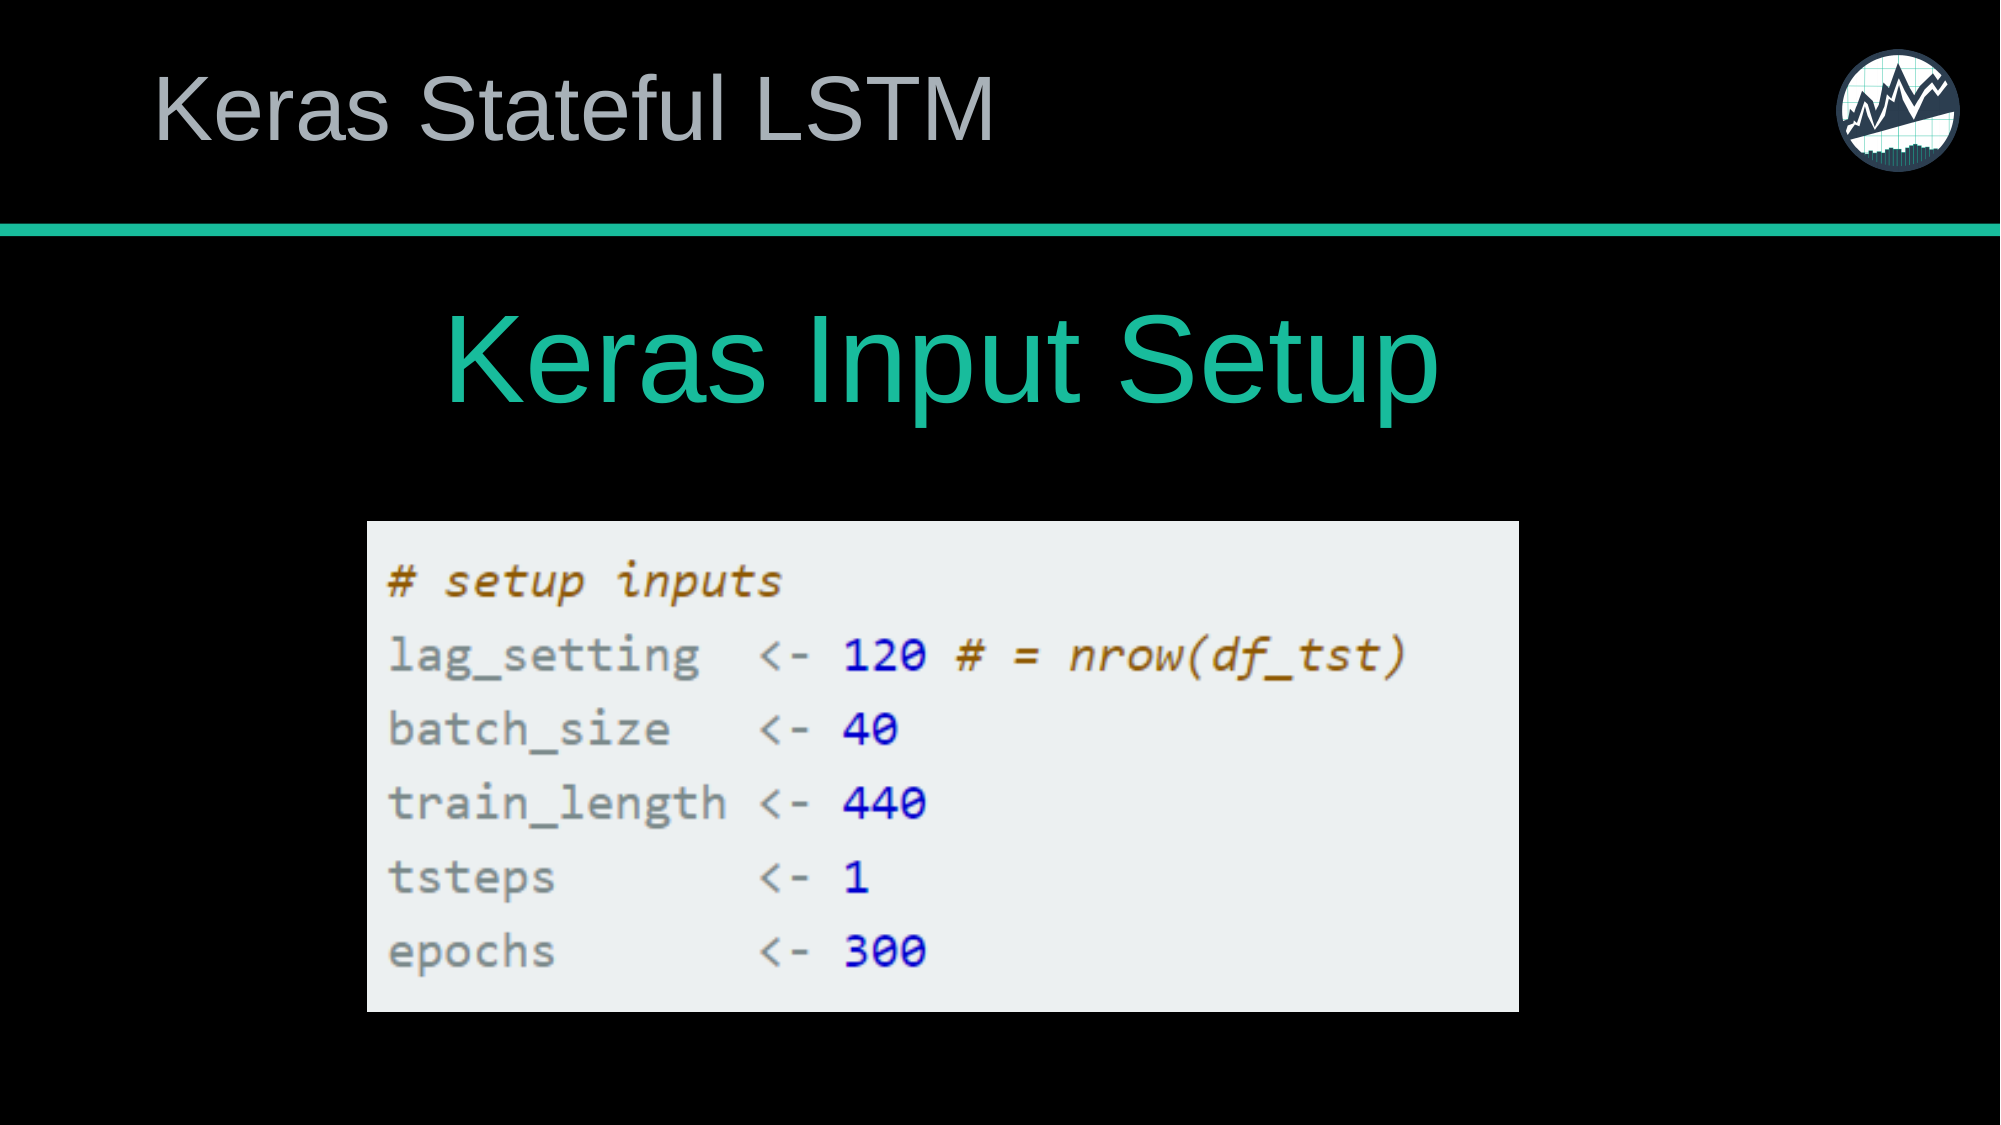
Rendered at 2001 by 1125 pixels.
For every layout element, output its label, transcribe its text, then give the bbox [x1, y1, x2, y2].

picture [366, 521, 1520, 1012]
title Keras Stateful LSTM [137, 23, 1863, 199]
picture [1863, 49, 1960, 172]
text_box Keras Input Setup [427, 269, 1459, 435]
text_box Stacking Bricks [923, 337, 1979, 533]
